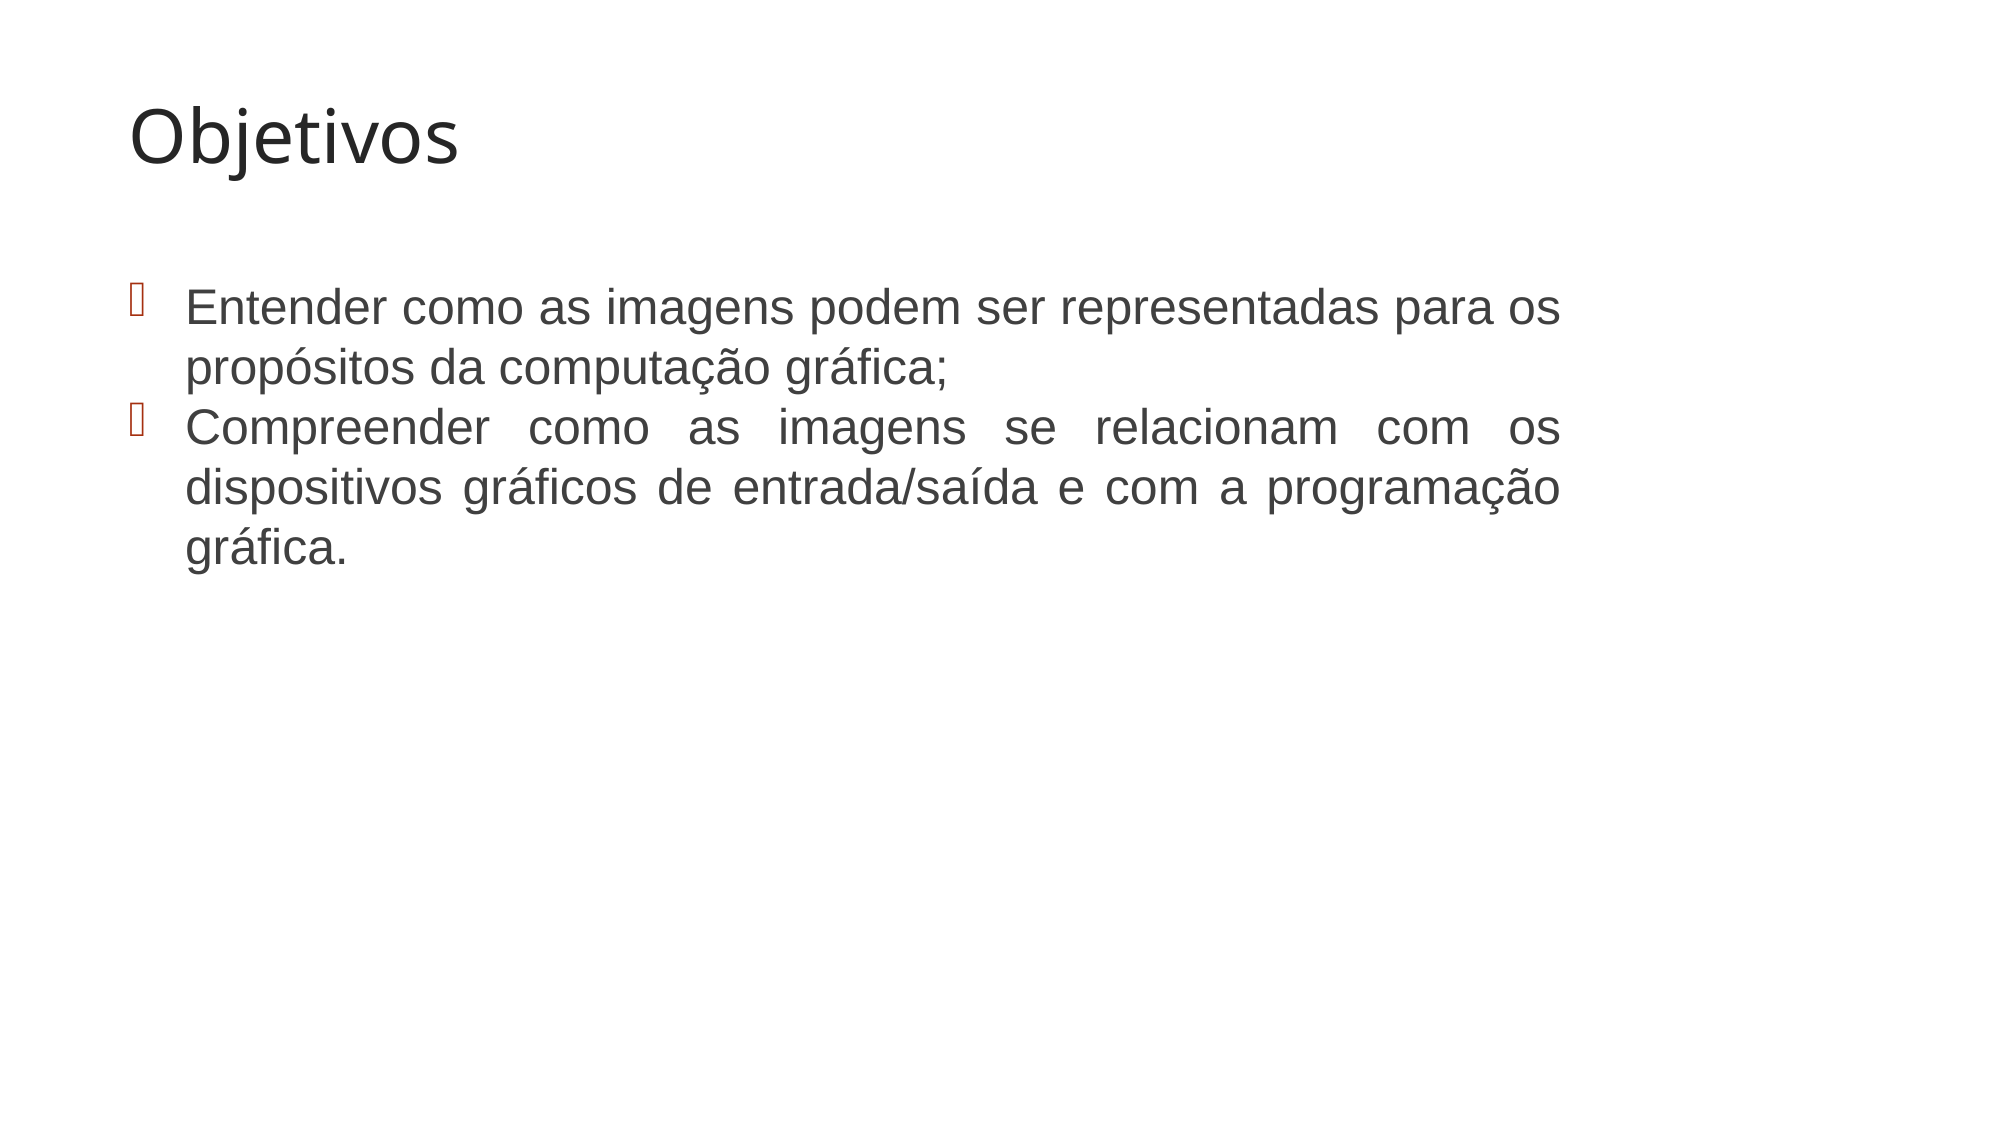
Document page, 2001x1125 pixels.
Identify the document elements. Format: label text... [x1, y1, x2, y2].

text_box Objetivos [113, 81, 1576, 266]
text_box Entender como as imagens podem ser representadas para os propósitos da computação gráfica; Compreender como as imagens se relacionam com os dispositivos gráficos de entrada/saída e com a programação gráfica. [113, 266, 1577, 887]
